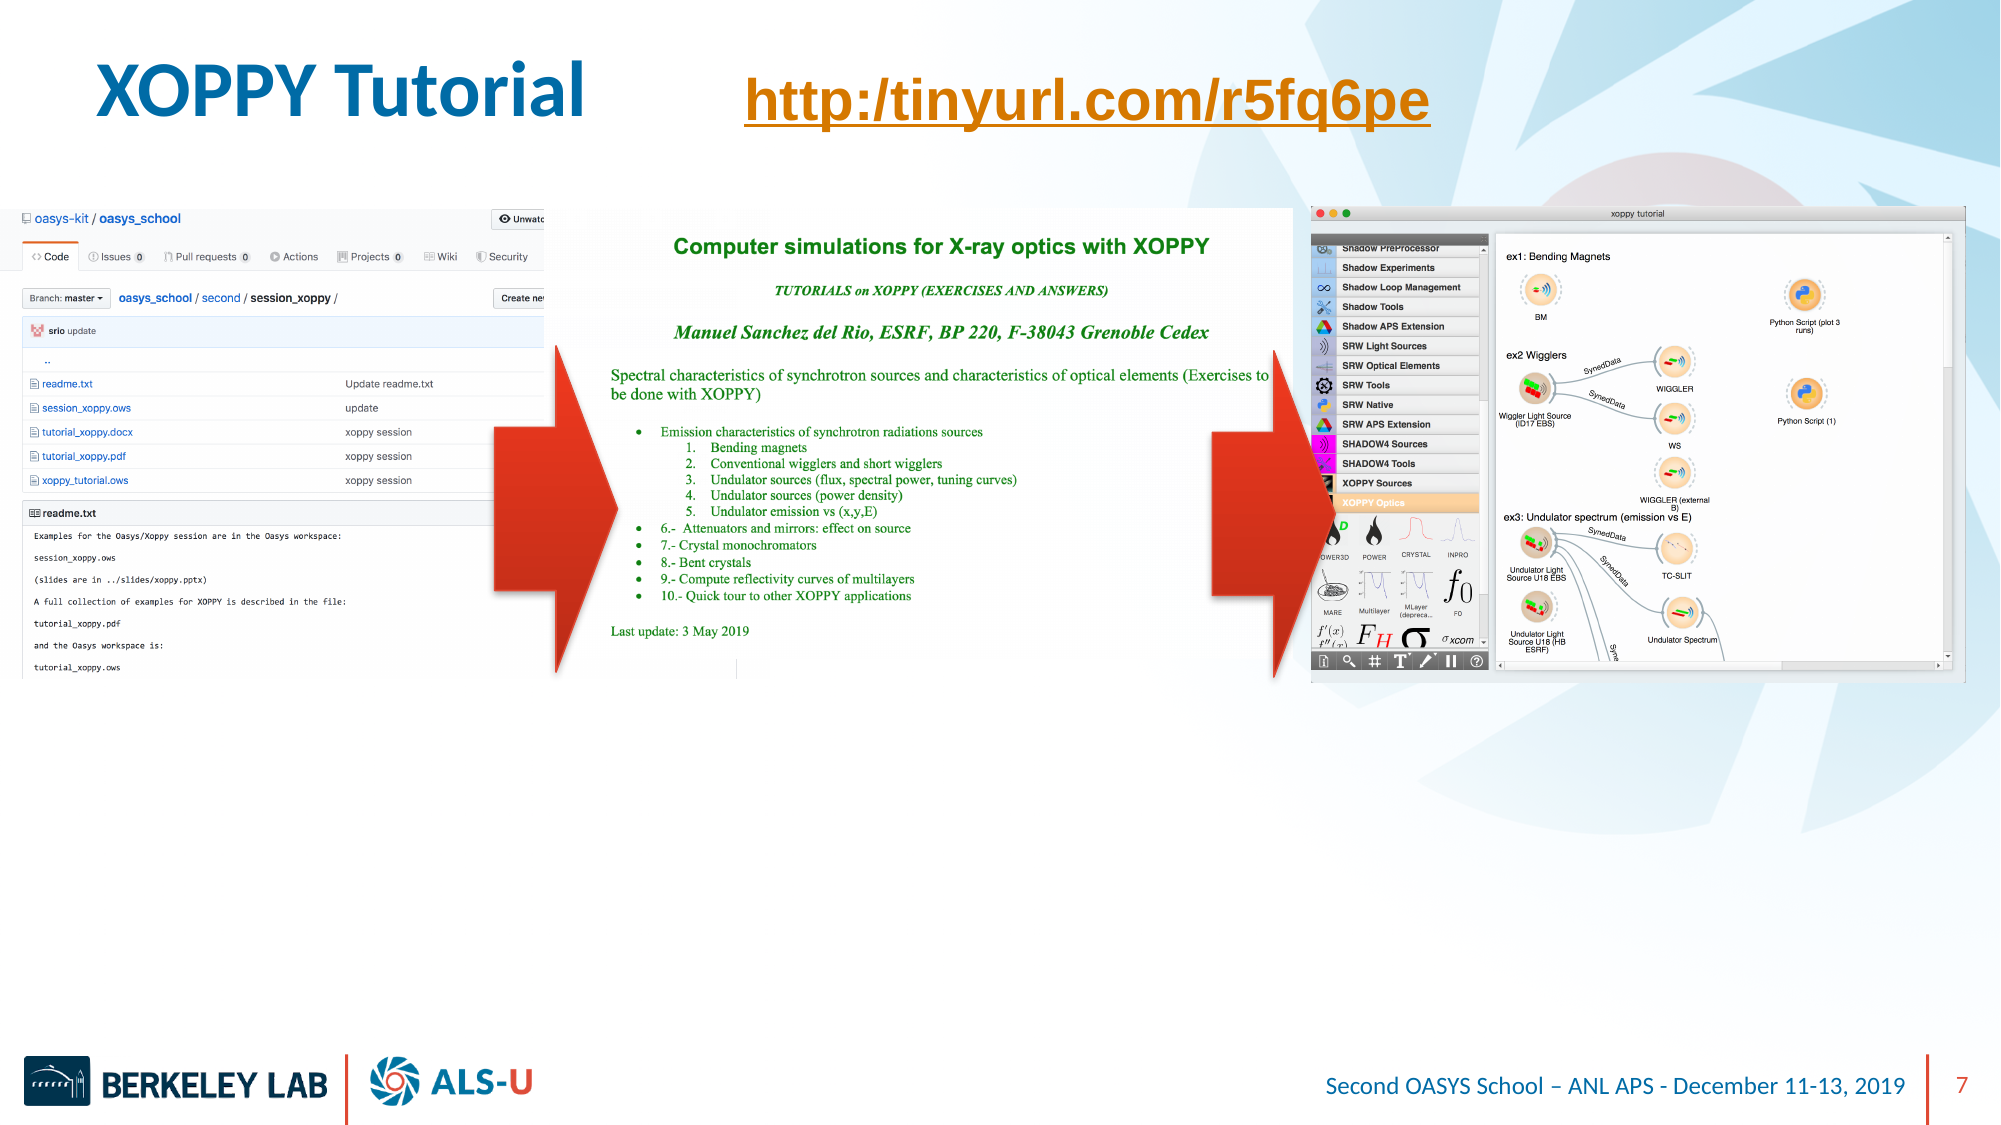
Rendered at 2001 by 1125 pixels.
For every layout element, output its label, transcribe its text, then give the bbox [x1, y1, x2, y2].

picture [0, 0, 2001, 1125]
text_box Second OASYS School – ANL APS - December 11-13, 2019 [1252, 1054, 1922, 1115]
text_box [1298, 412, 1306, 616]
text_box [1273, 668, 1279, 678]
text_box 7 [1918, 1056, 2000, 1118]
text_box XOPPY Tutorial [81, 40, 1623, 228]
text_box http:/tinyurl.com/r5fq6pe [729, 54, 1447, 140]
